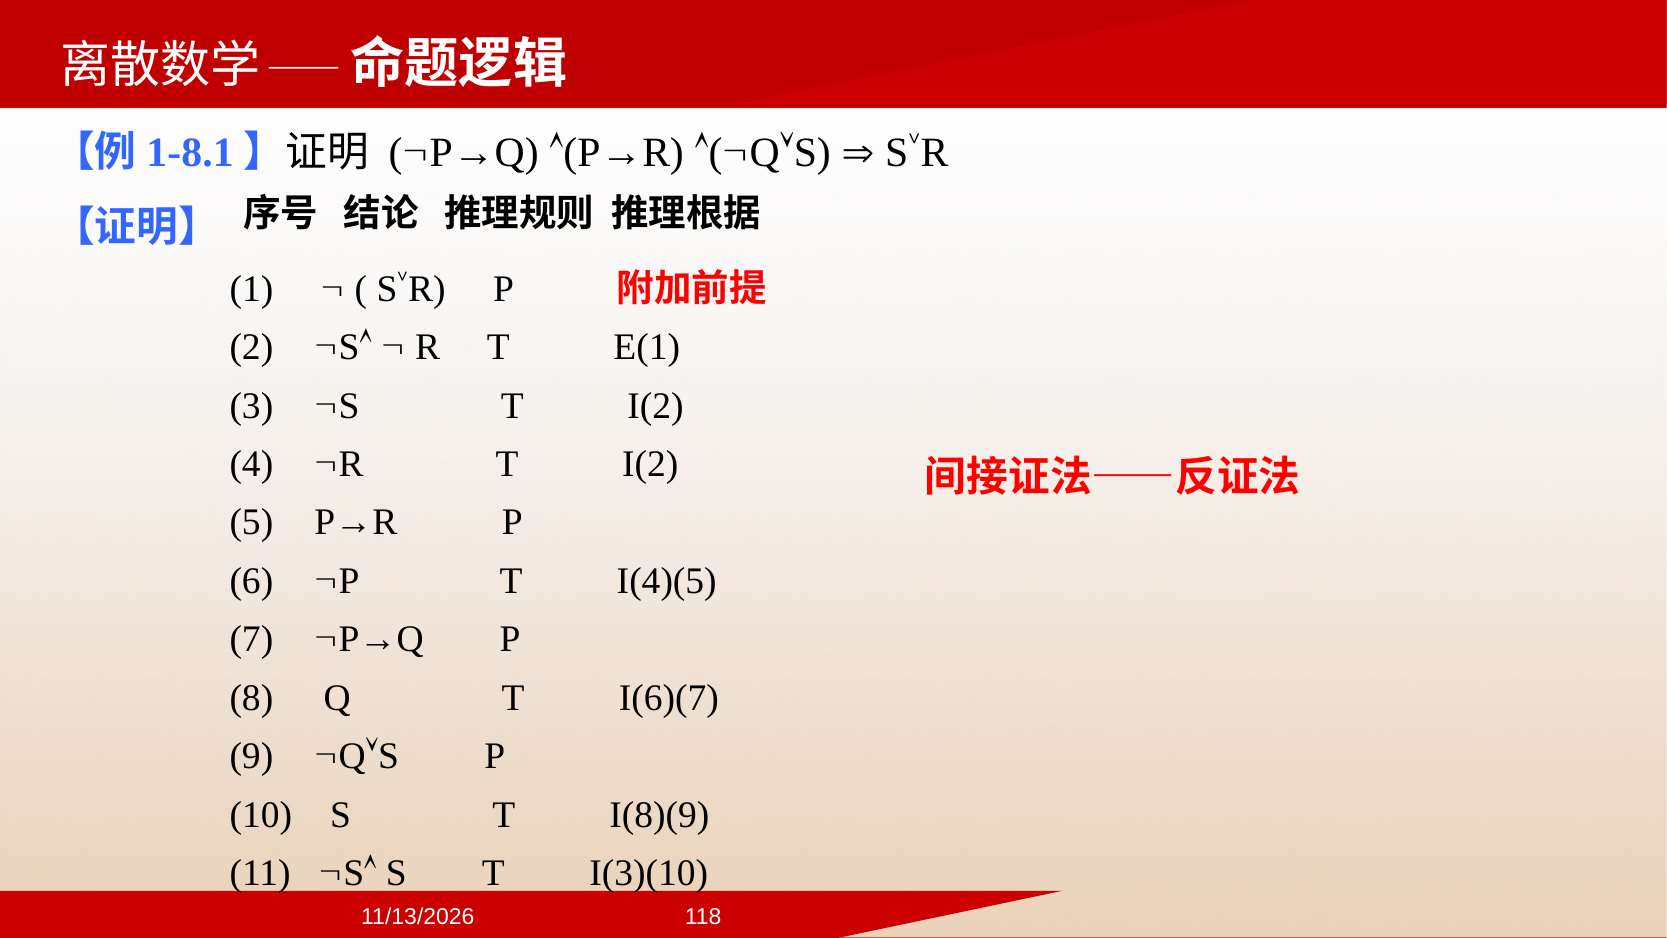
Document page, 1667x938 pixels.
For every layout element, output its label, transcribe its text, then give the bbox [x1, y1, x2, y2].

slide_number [114, 901, 490, 938]
slide_number 118 [515, 901, 891, 938]
text_box ——命题逻辑 [251, 20, 844, 92]
picture [891, 105, 1667, 938]
text_box 序号 结论 推理规则 推理根据 [228, 181, 785, 242]
text_box 间接证法——反证法 [910, 416, 1316, 507]
text_box 【例1-8.1】证明 (P→Q) (P→R) (QS)  S˅R 【证明】 (1)  ( S˅R) P 附加前提 S  R T E(1) S T I(2) R T I(2) P→R P P T I(4)(5) P→Q P Q T I(6)(7) QS P S T I(8)(9) S S T I(3)(10) [38, 92, 1034, 901]
picture [0, 0, 1246, 890]
